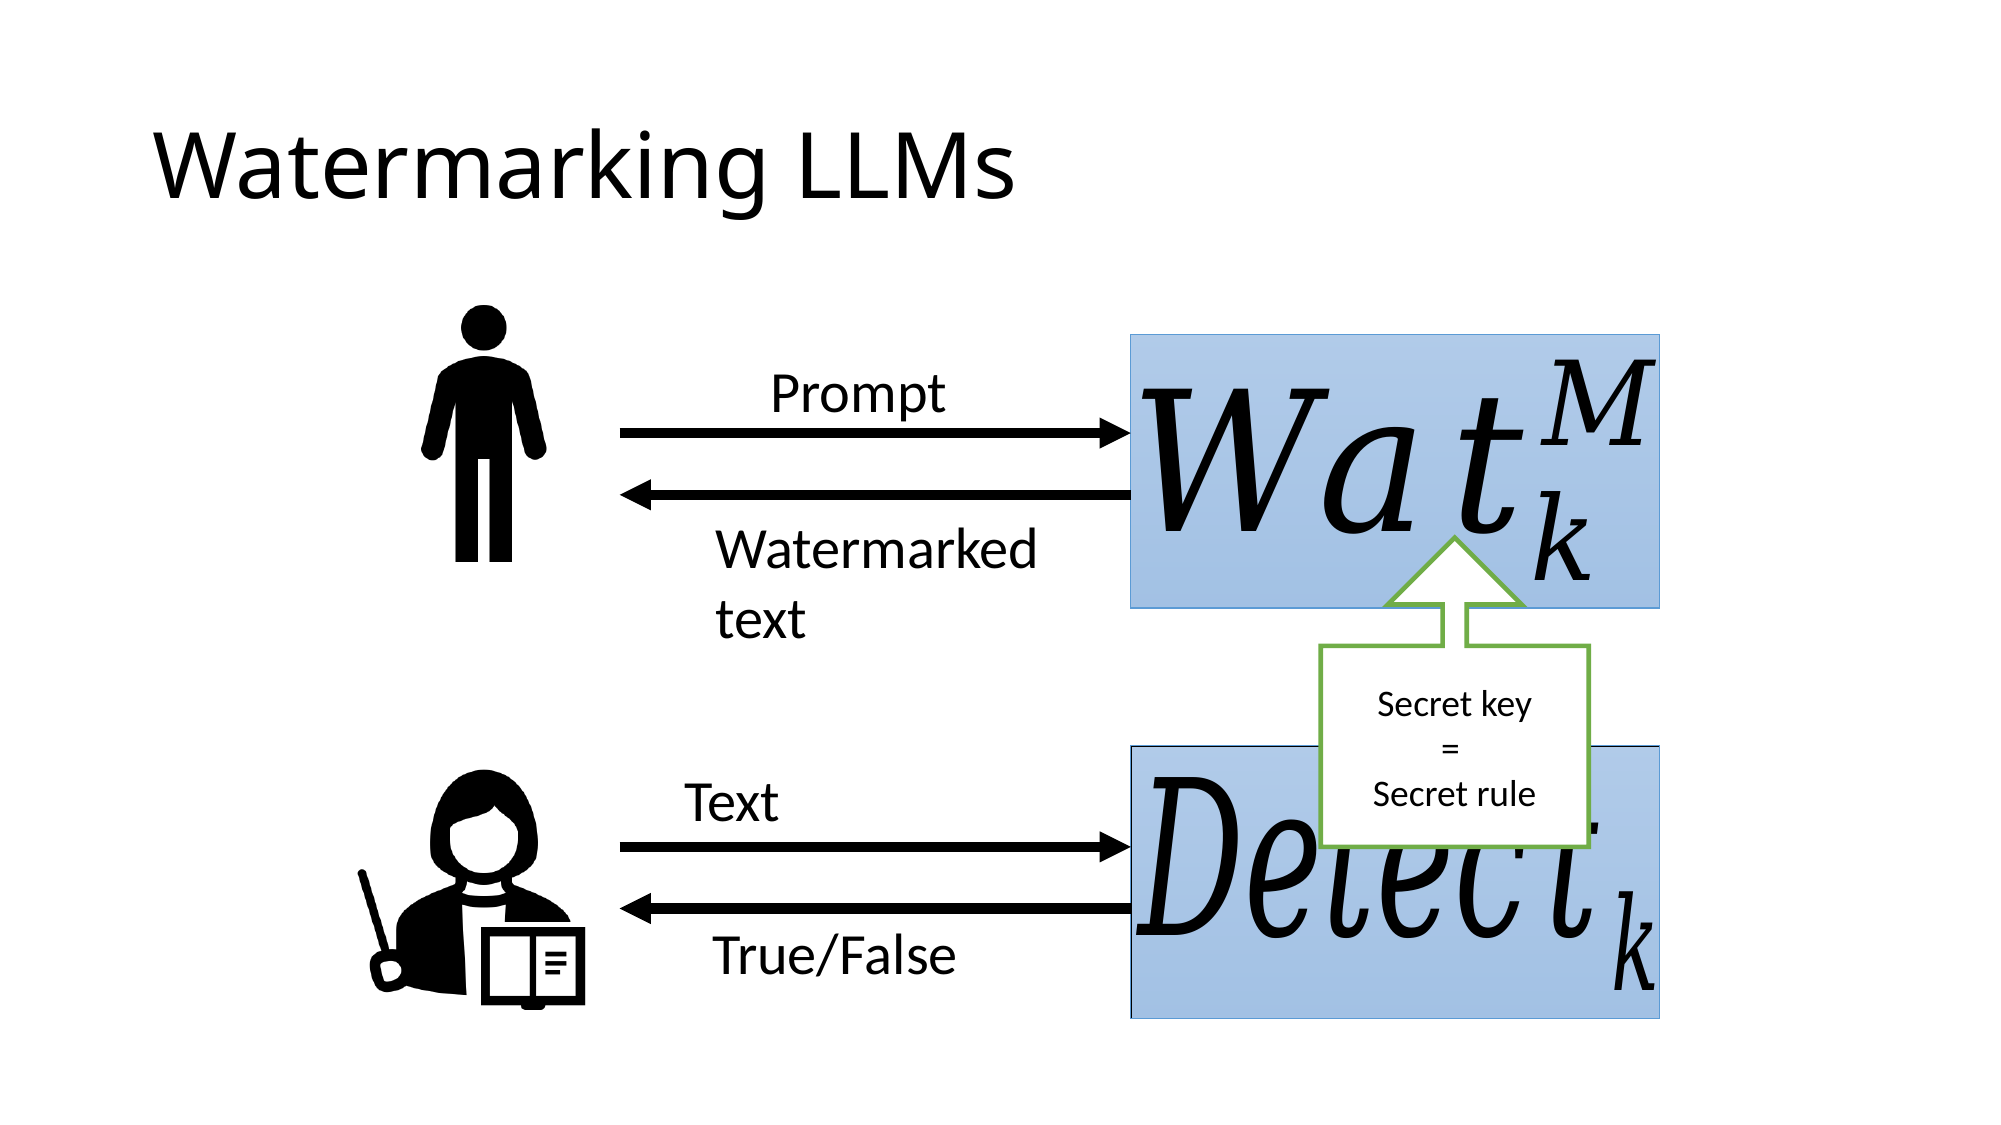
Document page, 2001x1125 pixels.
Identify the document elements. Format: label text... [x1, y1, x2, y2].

picture [347, 296, 620, 570]
text_box True/False [697, 909, 1028, 994]
picture [347, 745, 620, 1019]
text_box Secret key = Secret rule [1319, 536, 1590, 848]
title Watermarking LLMs [137, 59, 1863, 278]
